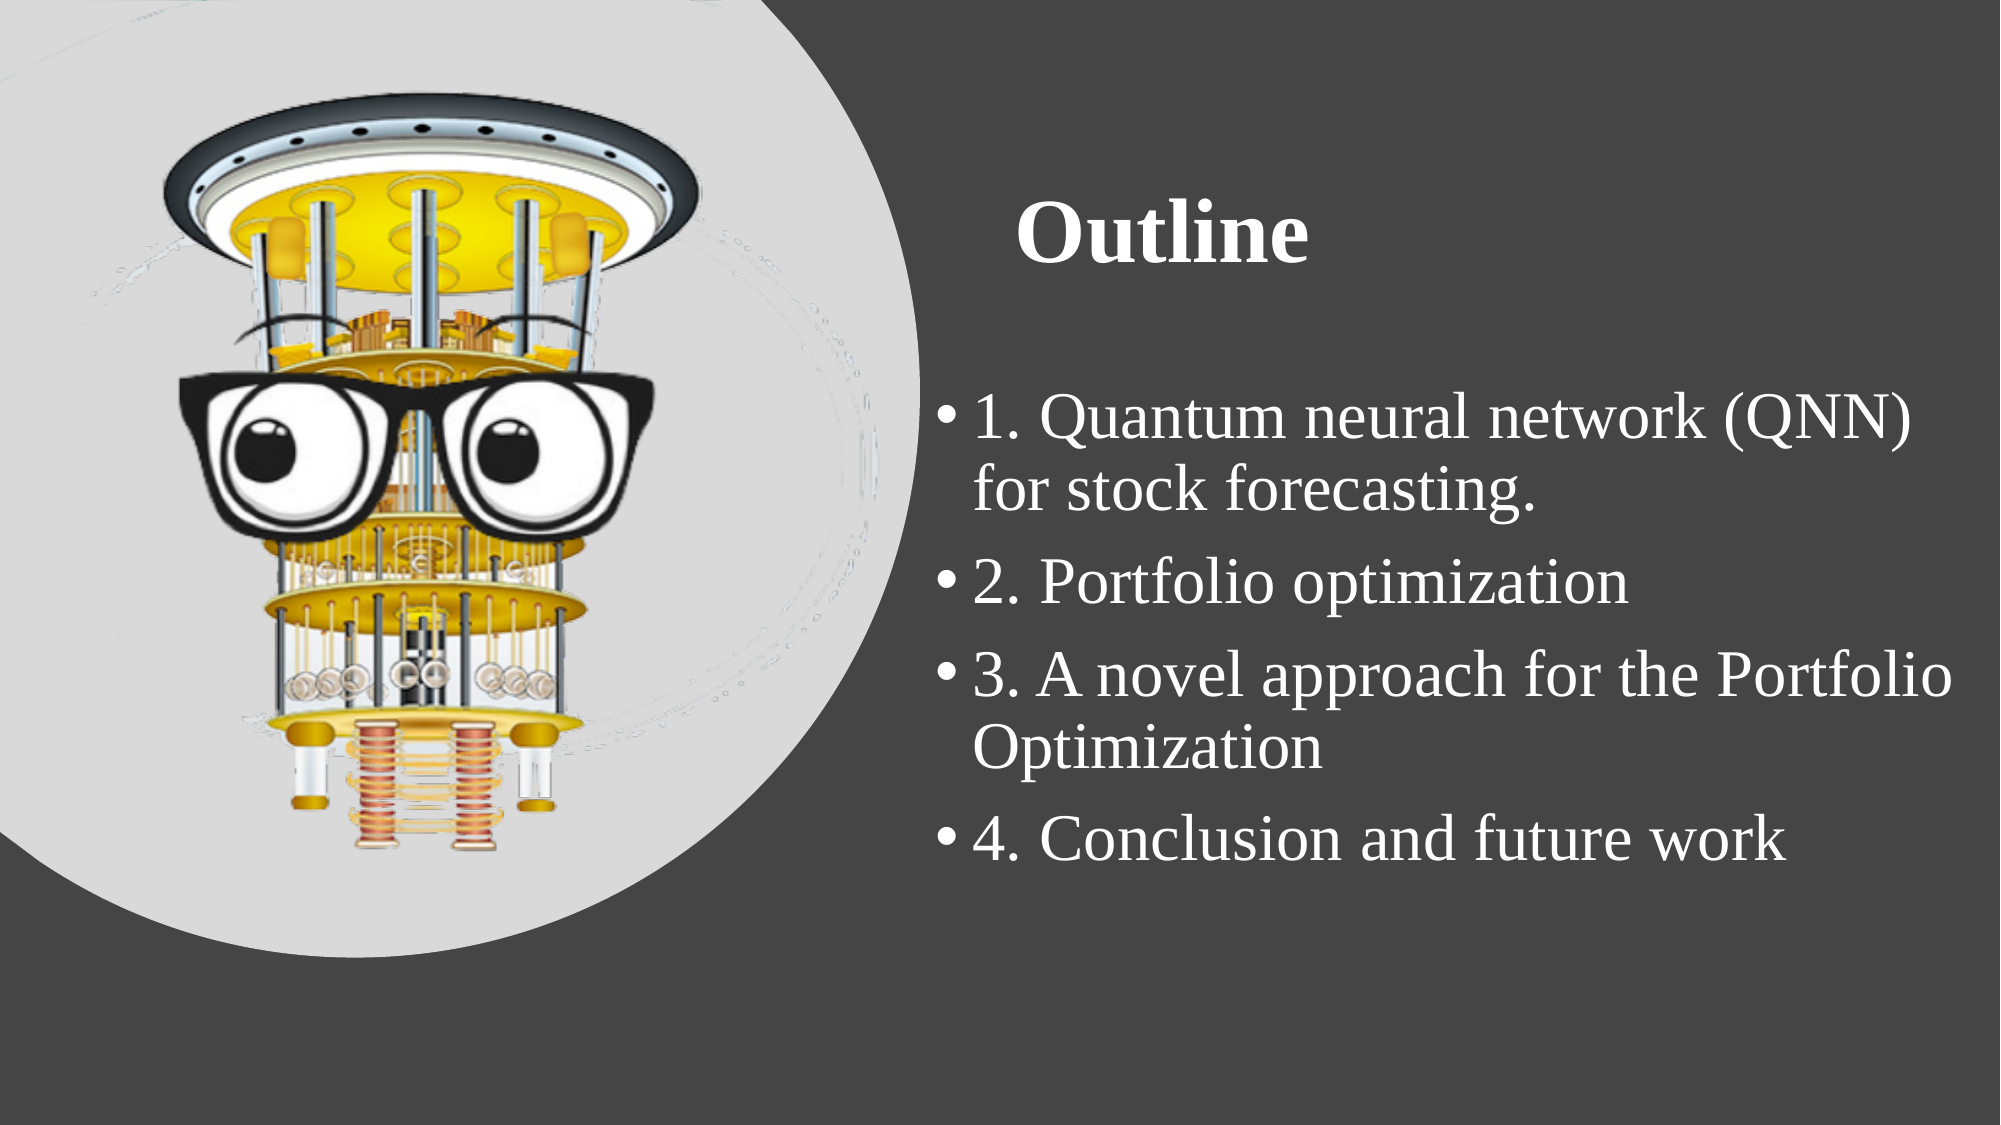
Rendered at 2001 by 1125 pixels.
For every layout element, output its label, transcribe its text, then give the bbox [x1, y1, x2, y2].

text_box [0, 0, 922, 960]
text_box [0, 0, 893, 928]
text_box 1. Quantum neural network (QNN) for stock forecasting. 2. Portfolio optimization 3. A novel approach for the Portfolio Optimization 4. Conclusion and future work [920, 373, 2000, 928]
text_box Outline [999, 126, 1872, 344]
